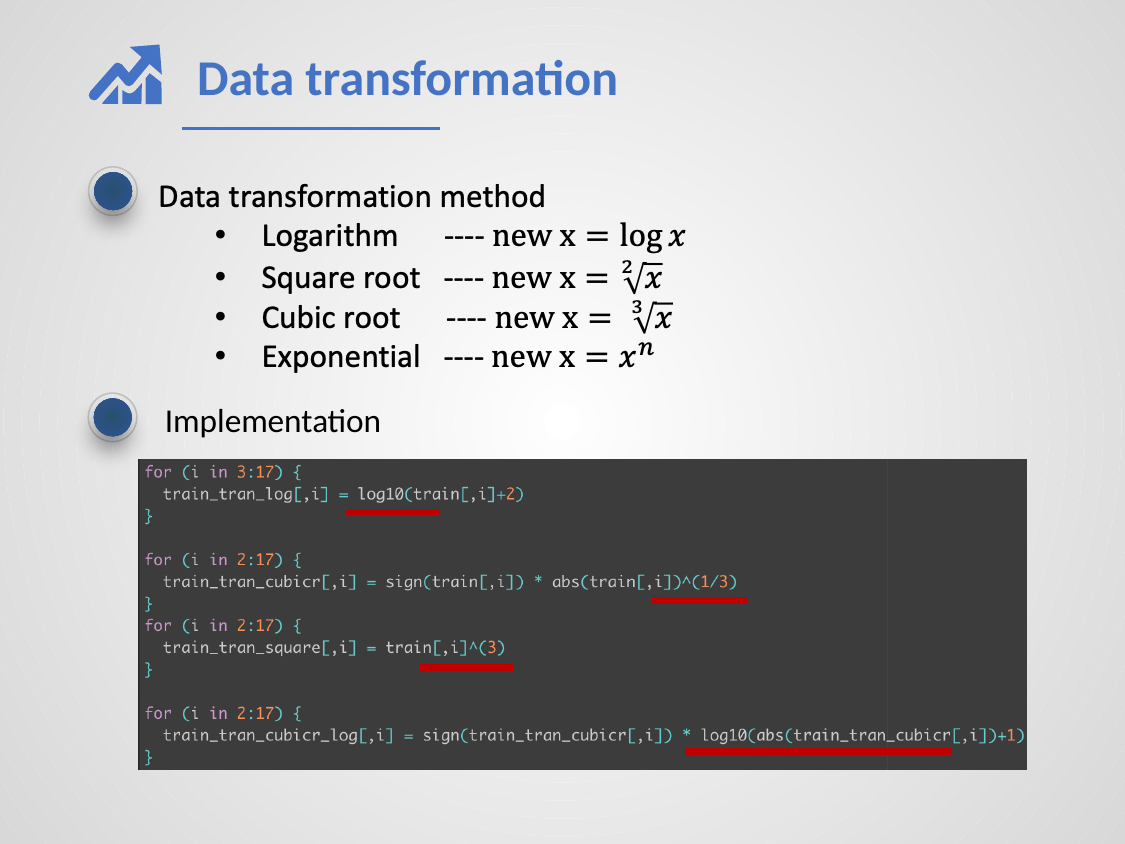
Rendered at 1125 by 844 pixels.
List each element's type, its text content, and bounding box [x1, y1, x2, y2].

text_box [87, 392, 138, 442]
text_box [143, 167, 790, 426]
picture [138, 458, 1027, 770]
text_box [87, 44, 163, 105]
text_box Data transformation [182, 38, 718, 114]
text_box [88, 166, 138, 216]
text_box Implementation [149, 391, 796, 447]
